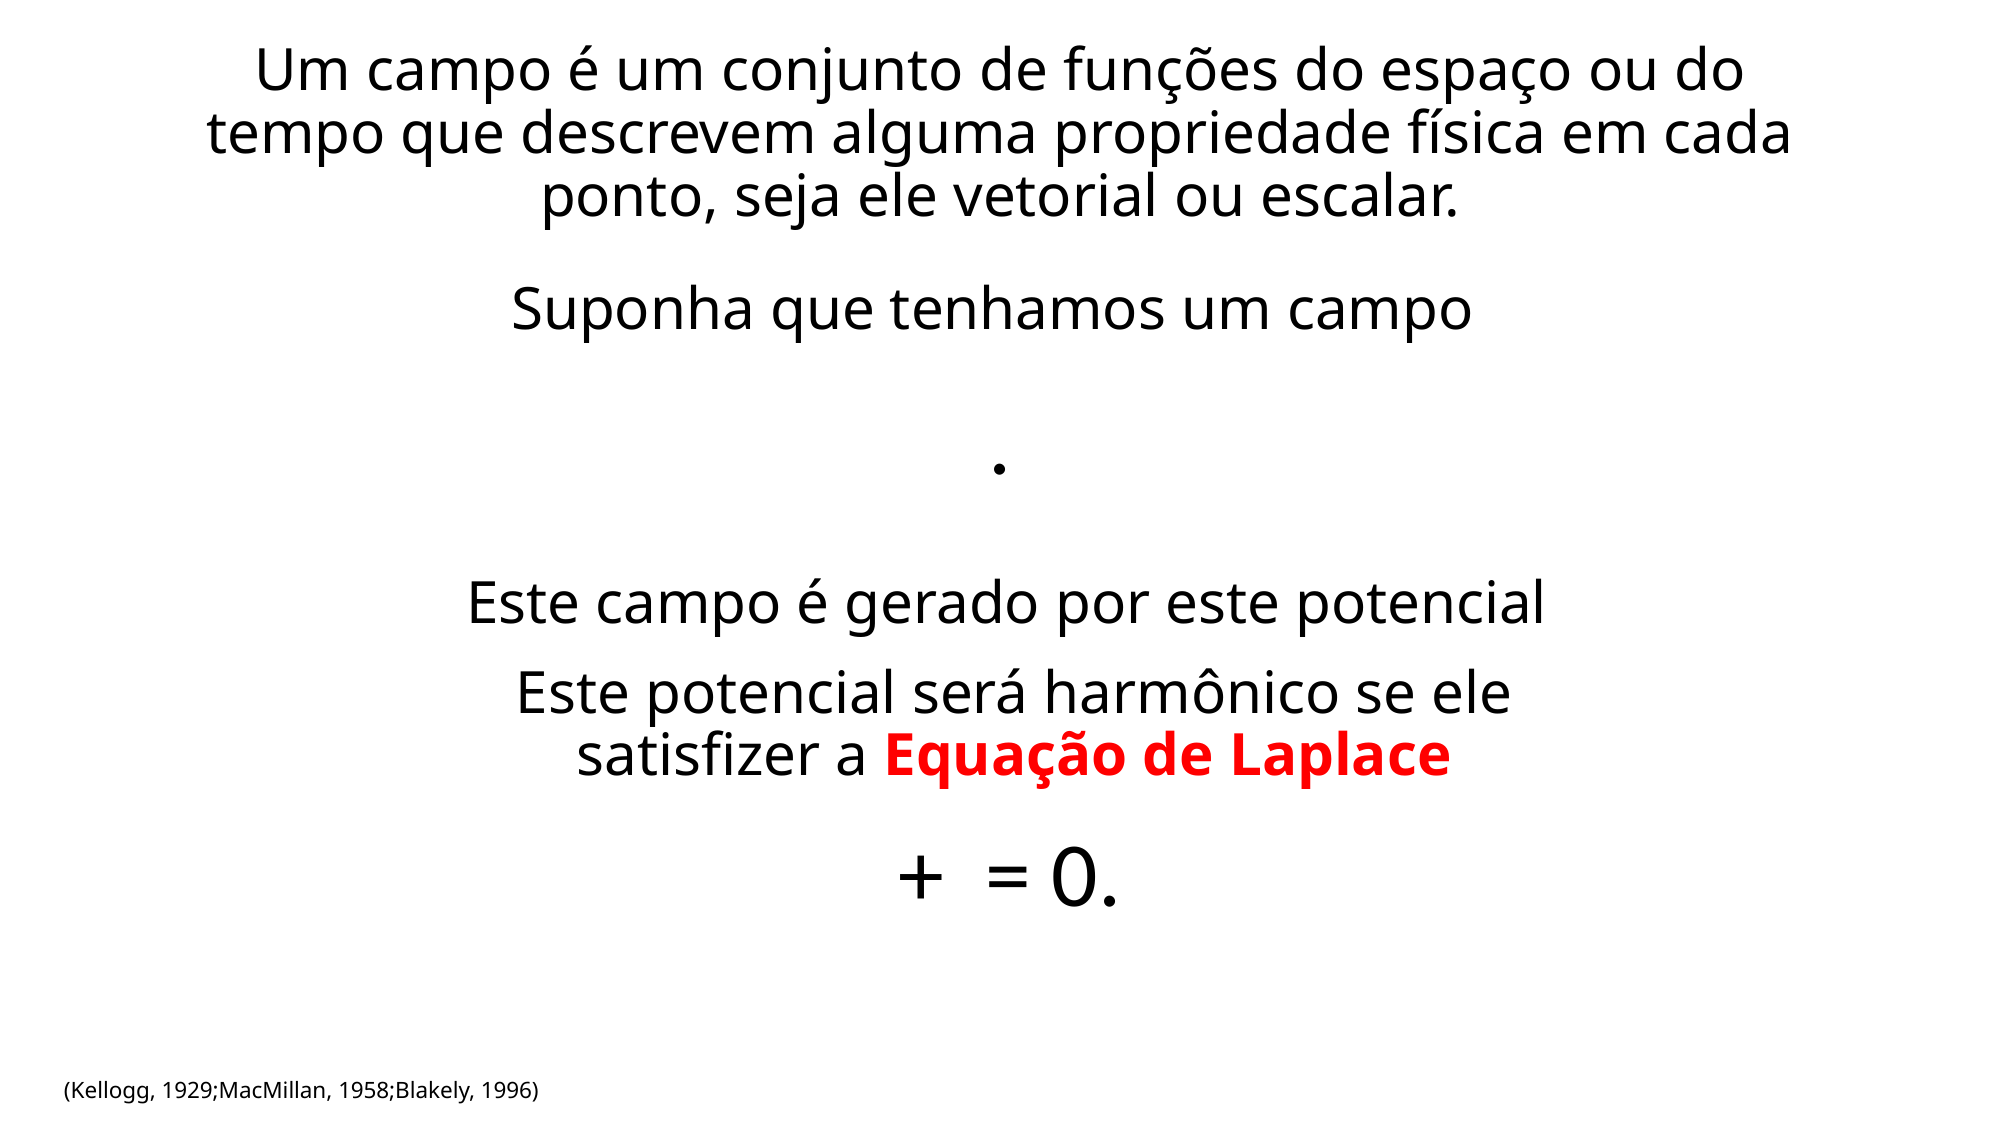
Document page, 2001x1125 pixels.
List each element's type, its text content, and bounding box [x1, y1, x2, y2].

text_box (Kellogg, 1929;MacMillan, 1958;Blakely, 1996) [0, 1058, 605, 1112]
text_box Este potencial será harmônico se ele satisfizer a Equação de Laplace [392, 643, 1636, 796]
text_box Um campo é um conjunto de funções do espaço ou do tempo que descrevem alguma propriedade física em cada ponto, seja ele vetorial ou escalar. [169, 20, 1831, 237]
